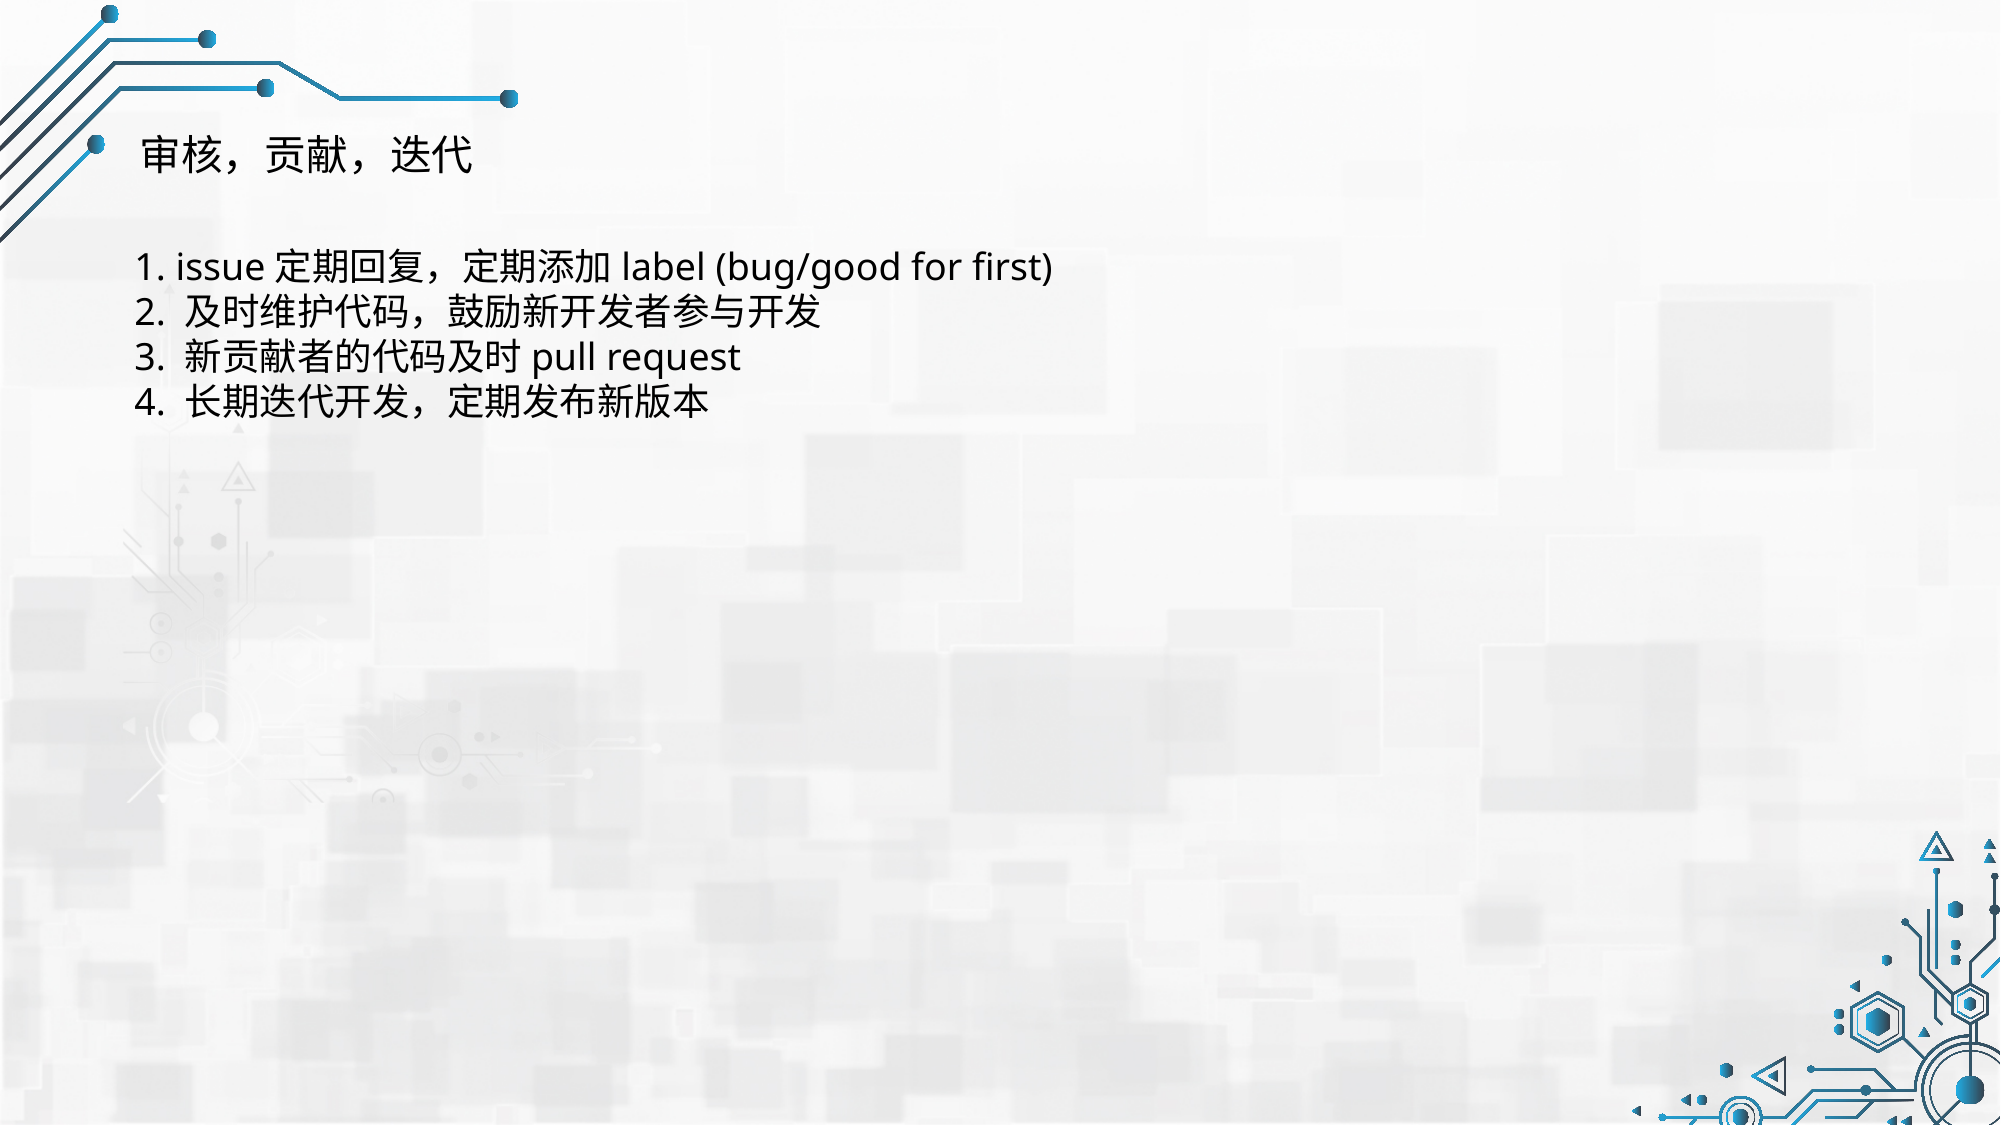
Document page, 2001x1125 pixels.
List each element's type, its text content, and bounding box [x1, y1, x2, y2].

picture [1722, 1099, 1760, 1125]
picture [1931, 1052, 1969, 1116]
picture [1762, 1037, 1969, 1125]
picture [1954, 986, 1986, 1022]
picture [1939, 1120, 1948, 1125]
picture [0, 0, 2001, 1125]
picture [1993, 1119, 2000, 1125]
picture [1924, 1045, 1969, 1121]
picture [1972, 1045, 2000, 1061]
picture [1693, 1119, 1720, 1125]
picture [1853, 995, 1902, 1049]
text_box 审核，贡献，迭代 [124, 121, 1118, 187]
text_box 1. issue定期回复，定期添加label (bug/good for first) 2. 及时维护代码，鼓励新开发者参与开发 3. 新贡献者的代码及时pull request 4. 长期迭代开发，定期发布新版本 [119, 235, 1123, 431]
picture [1728, 1104, 1754, 1125]
picture [1944, 1052, 2000, 1125]
